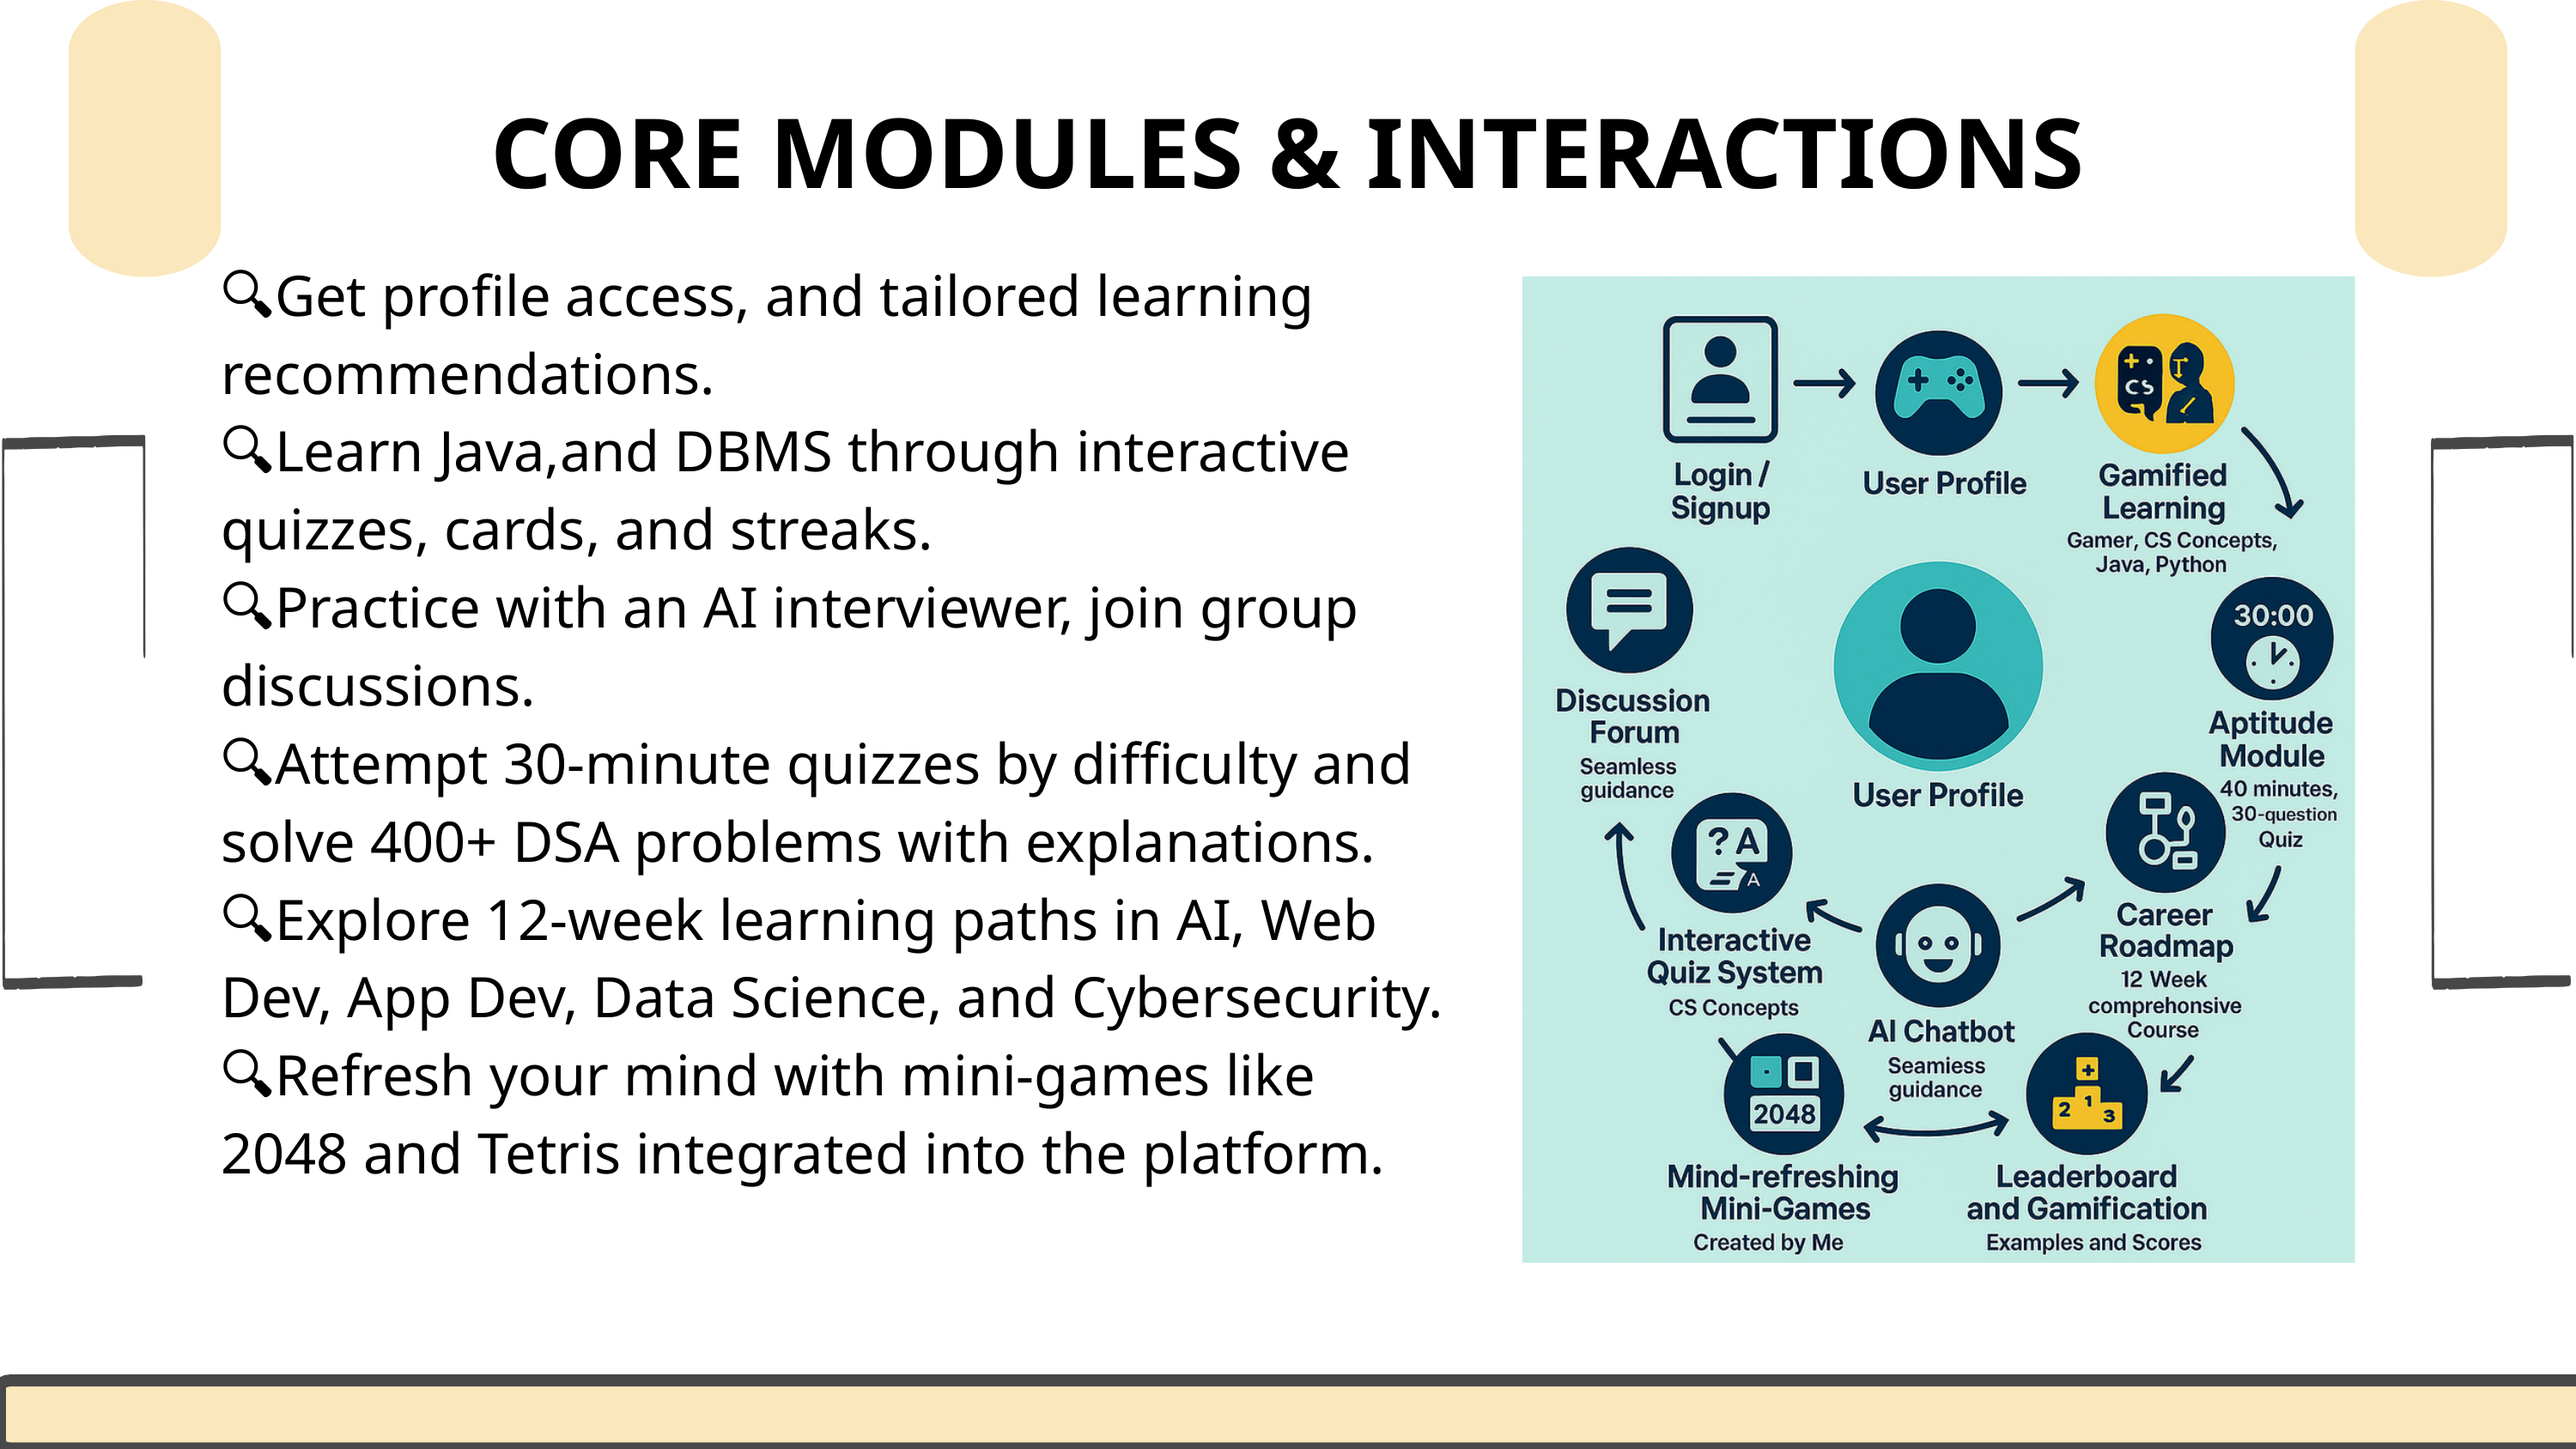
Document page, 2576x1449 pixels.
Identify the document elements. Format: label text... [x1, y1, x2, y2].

picture [1574, 537, 2136, 1100]
text_box [2, 434, 146, 990]
text_box 🔍Get profile access, and tailored learning recommendations. 🔍Learn Java,and DBMS through interactive quizzes, cards, and streaks. 🔍Practice with an AI interviewer, join group discussions. 🔍Attempt 30-minute quizzes by difficulty and solve 400+ DSA problems with explanations. 🔍Explore 12-week learning paths in AI, Web Dev, App Dev, Data Science, and Cybersecurity. 🔍Refresh your mind with mini-games like 2048 and Tetris integrated into the platform. [221, 249, 1459, 1185]
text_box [68, 0, 222, 277]
text_box [1522, 276, 2355, 1264]
text_box CORE MODULES & INTERACTIONS [475, 72, 2101, 209]
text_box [0, 1379, 2576, 1449]
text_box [2354, 0, 2508, 277]
text_box [2431, 434, 2574, 990]
